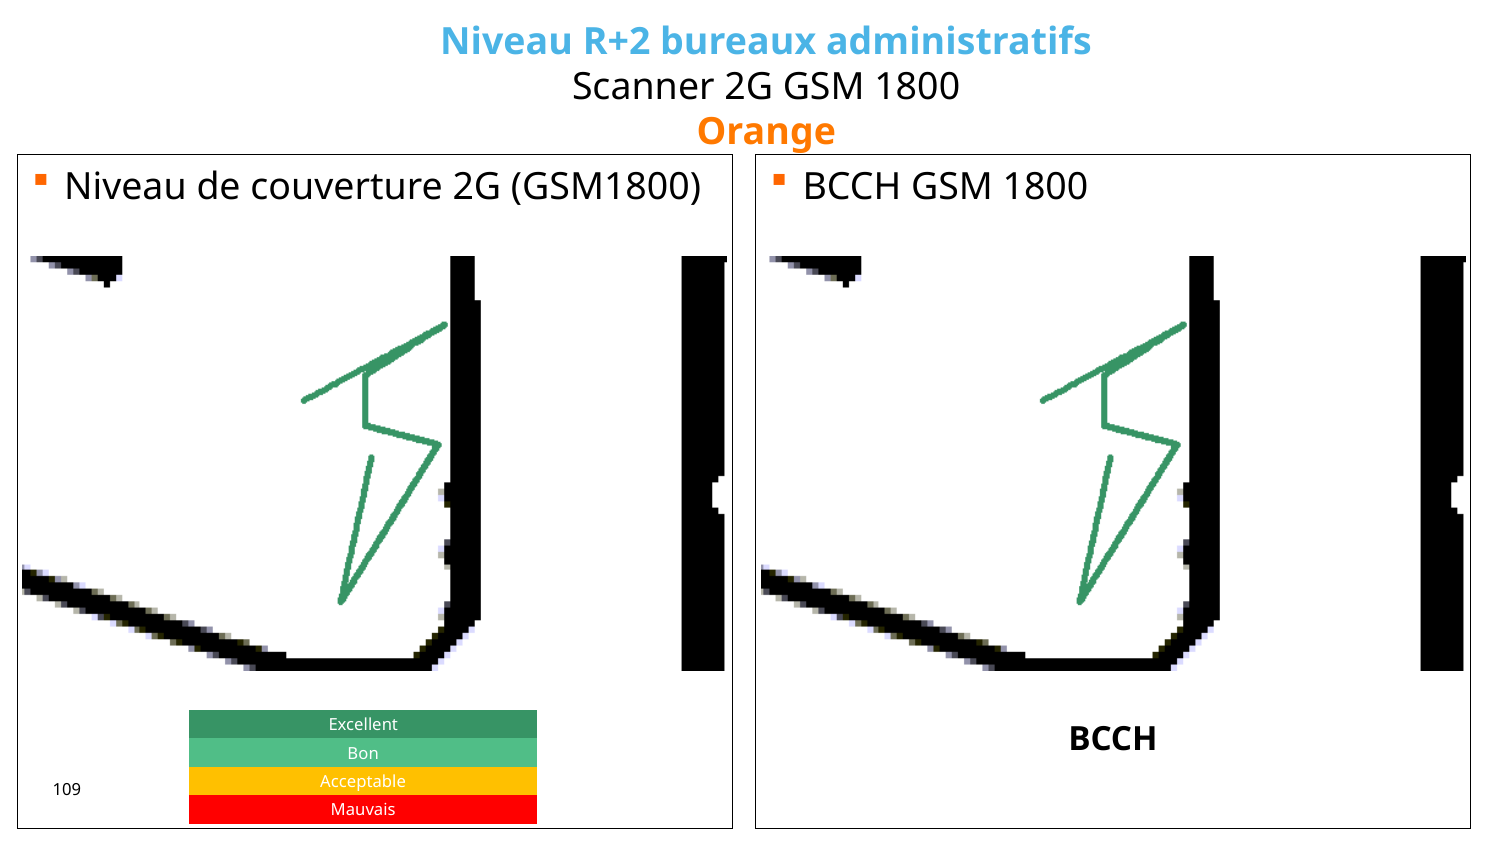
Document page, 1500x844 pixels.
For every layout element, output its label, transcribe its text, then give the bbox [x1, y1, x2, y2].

text_box Niveau R+2 bureaux administratifs Scanner 2G GSM 1800 Orange [187, 9, 1346, 125]
table_header Excellent [189, 710, 537, 738]
text_box [732, 293, 756, 551]
text_box Niveau de couverture 2G (GSM1800) [17, 154, 733, 293]
table_cell Bon [189, 738, 537, 767]
table_cell Mauvais [189, 795, 537, 824]
table_cell Acceptable [189, 767, 537, 795]
text_box BCCH GSM 1800 BCCH [755, 154, 1471, 829]
text_box Niveau de couverture 2G (GSM1800) [17, 551, 733, 829]
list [761, 255, 1466, 671]
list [22, 255, 727, 671]
